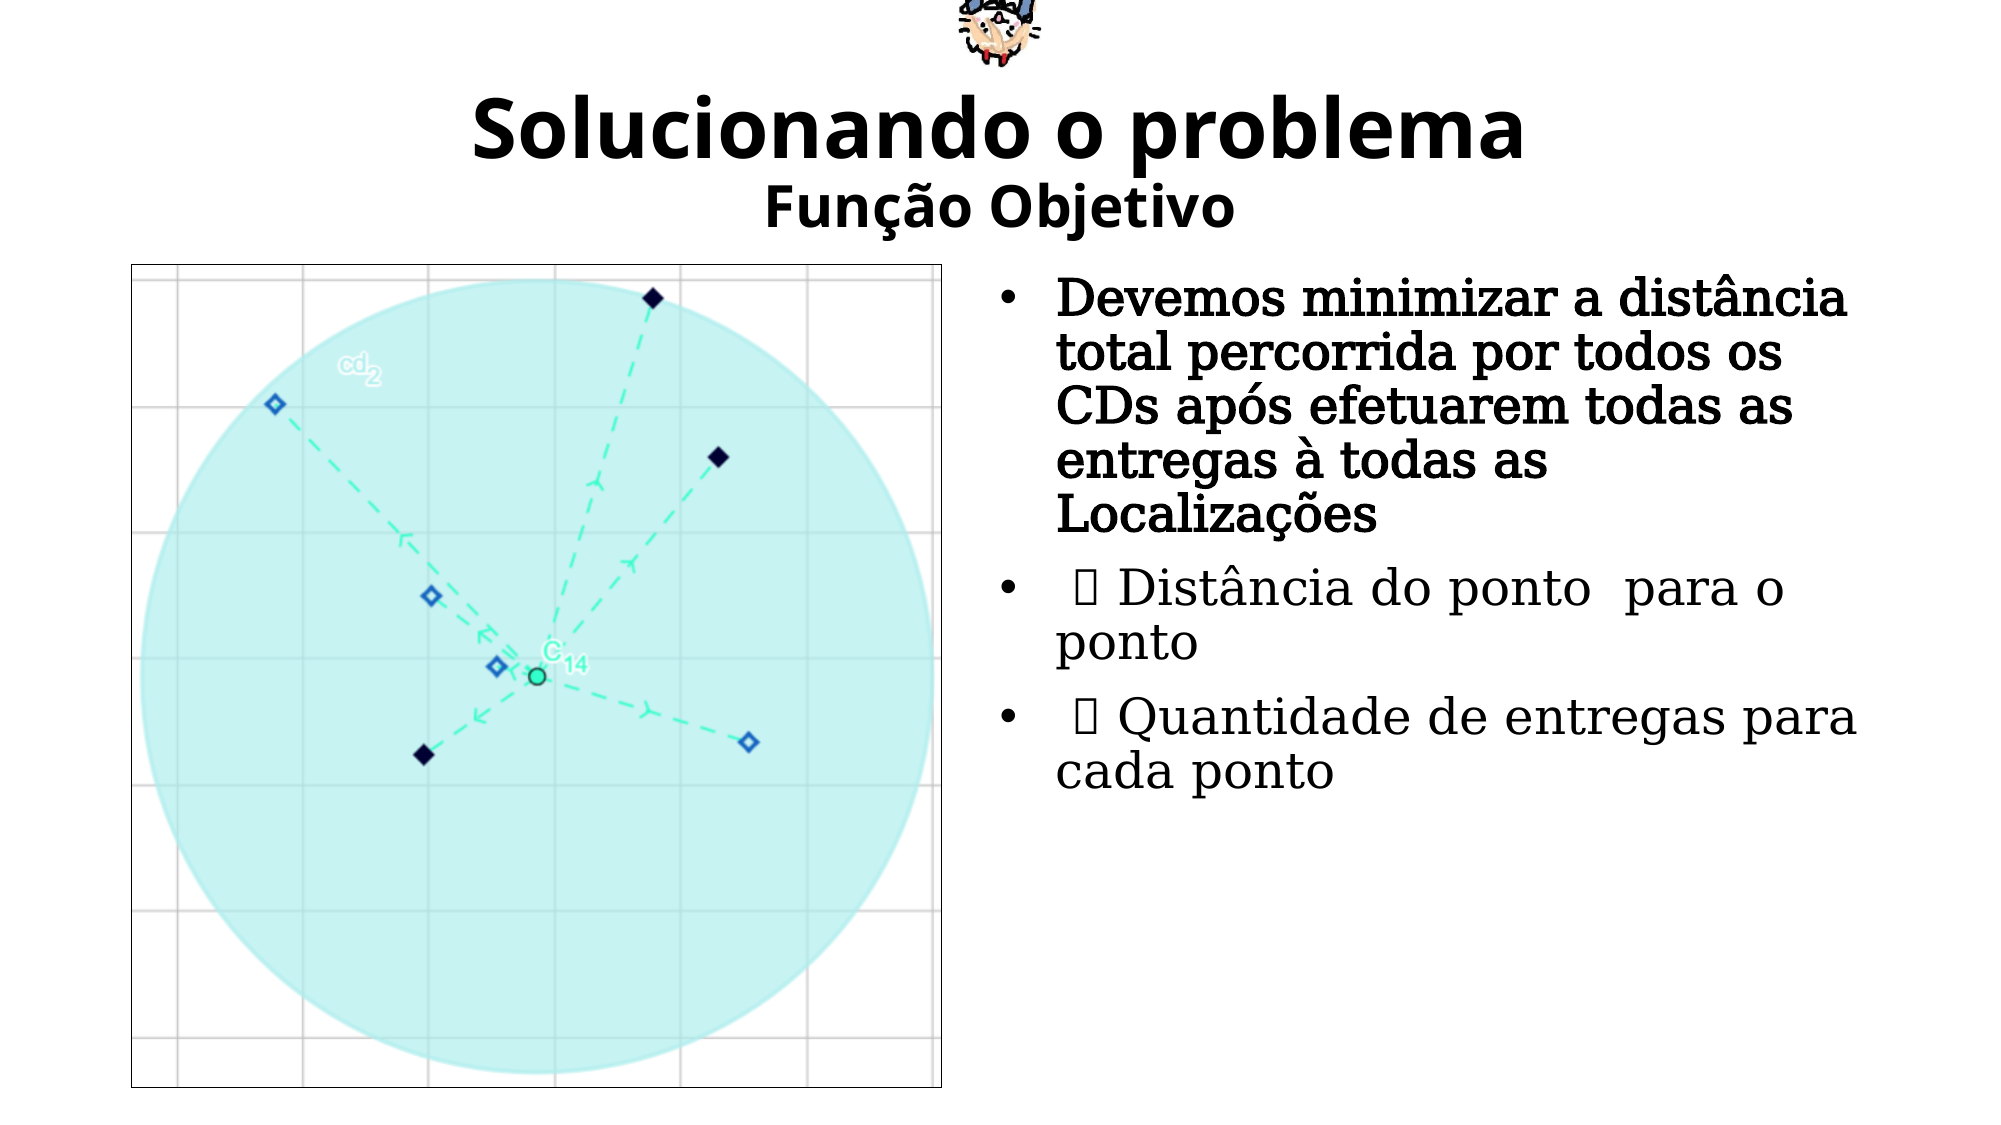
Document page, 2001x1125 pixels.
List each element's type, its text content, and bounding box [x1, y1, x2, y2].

picture [131, 264, 942, 1088]
text_box Função Objetivo [741, 161, 1259, 247]
text_box Solucionando o problema [106, 67, 1894, 248]
picture [958, 0, 1042, 68]
